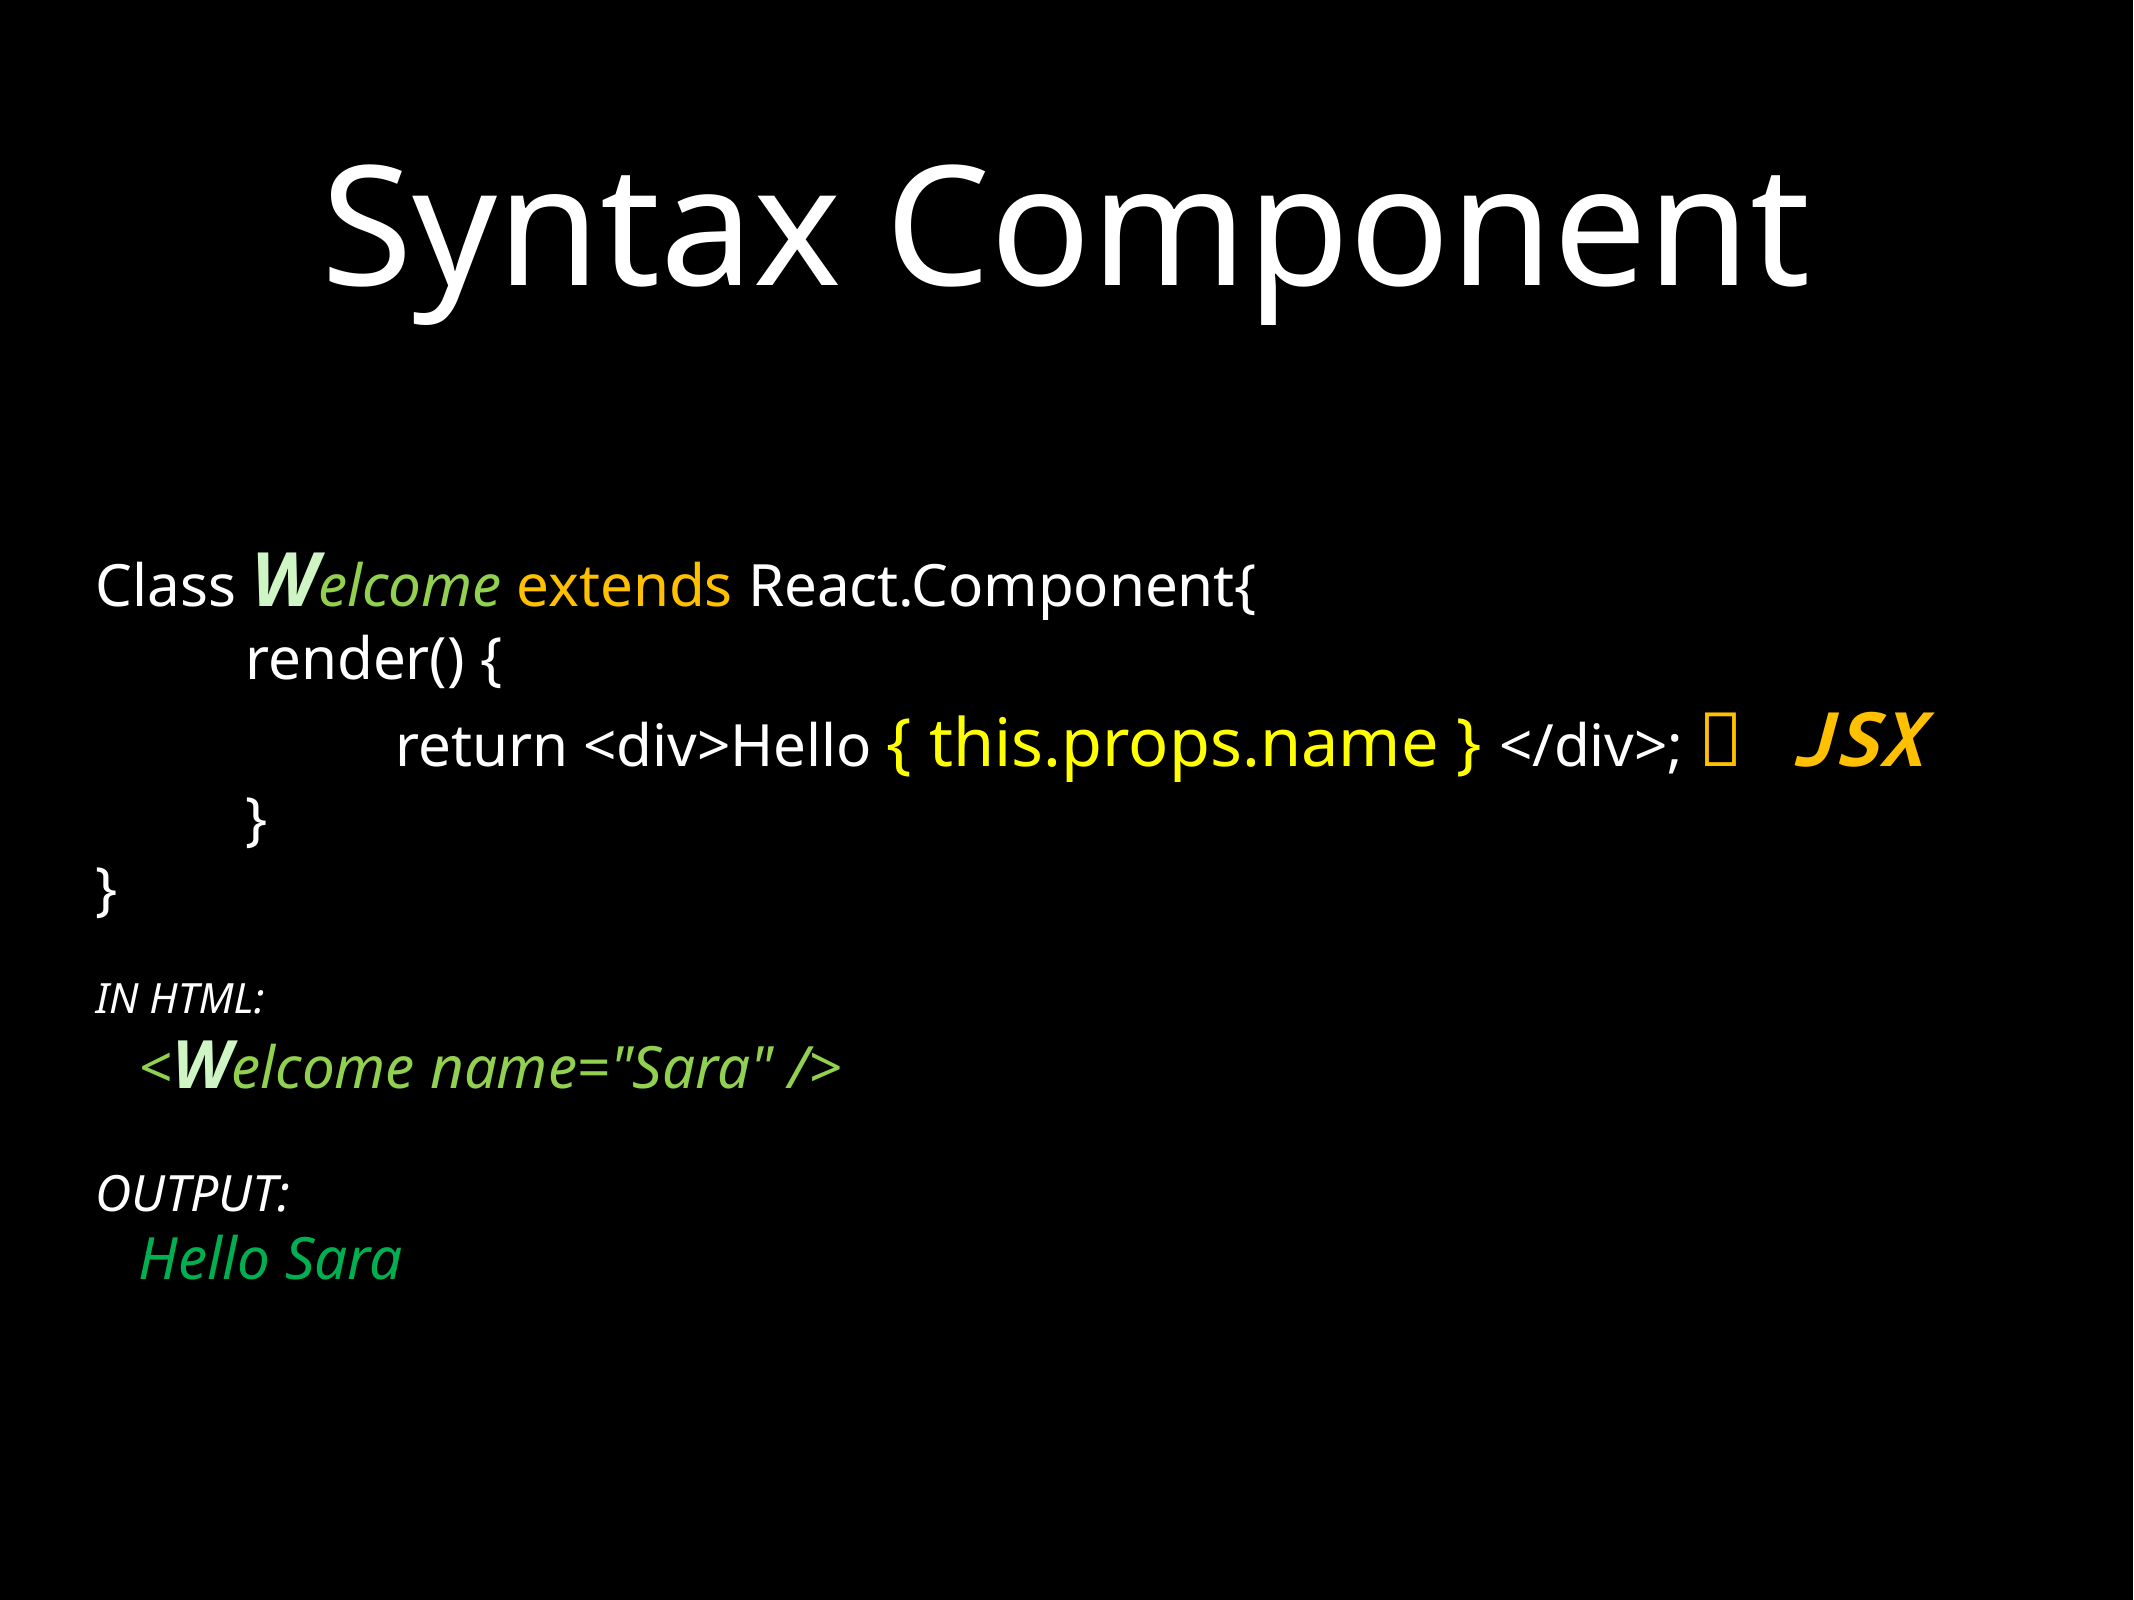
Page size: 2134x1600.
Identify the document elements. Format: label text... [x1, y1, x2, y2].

title Syntax Component [156, 41, 1978, 395]
list Class Welcome extends React.Component{ render() { return <div>Hello { this.props.name } </div>;  JSX } } IN HTML: <Welcome name="Sara" /> OUTPUT: Hello Sara [50, 395, 2078, 1428]
